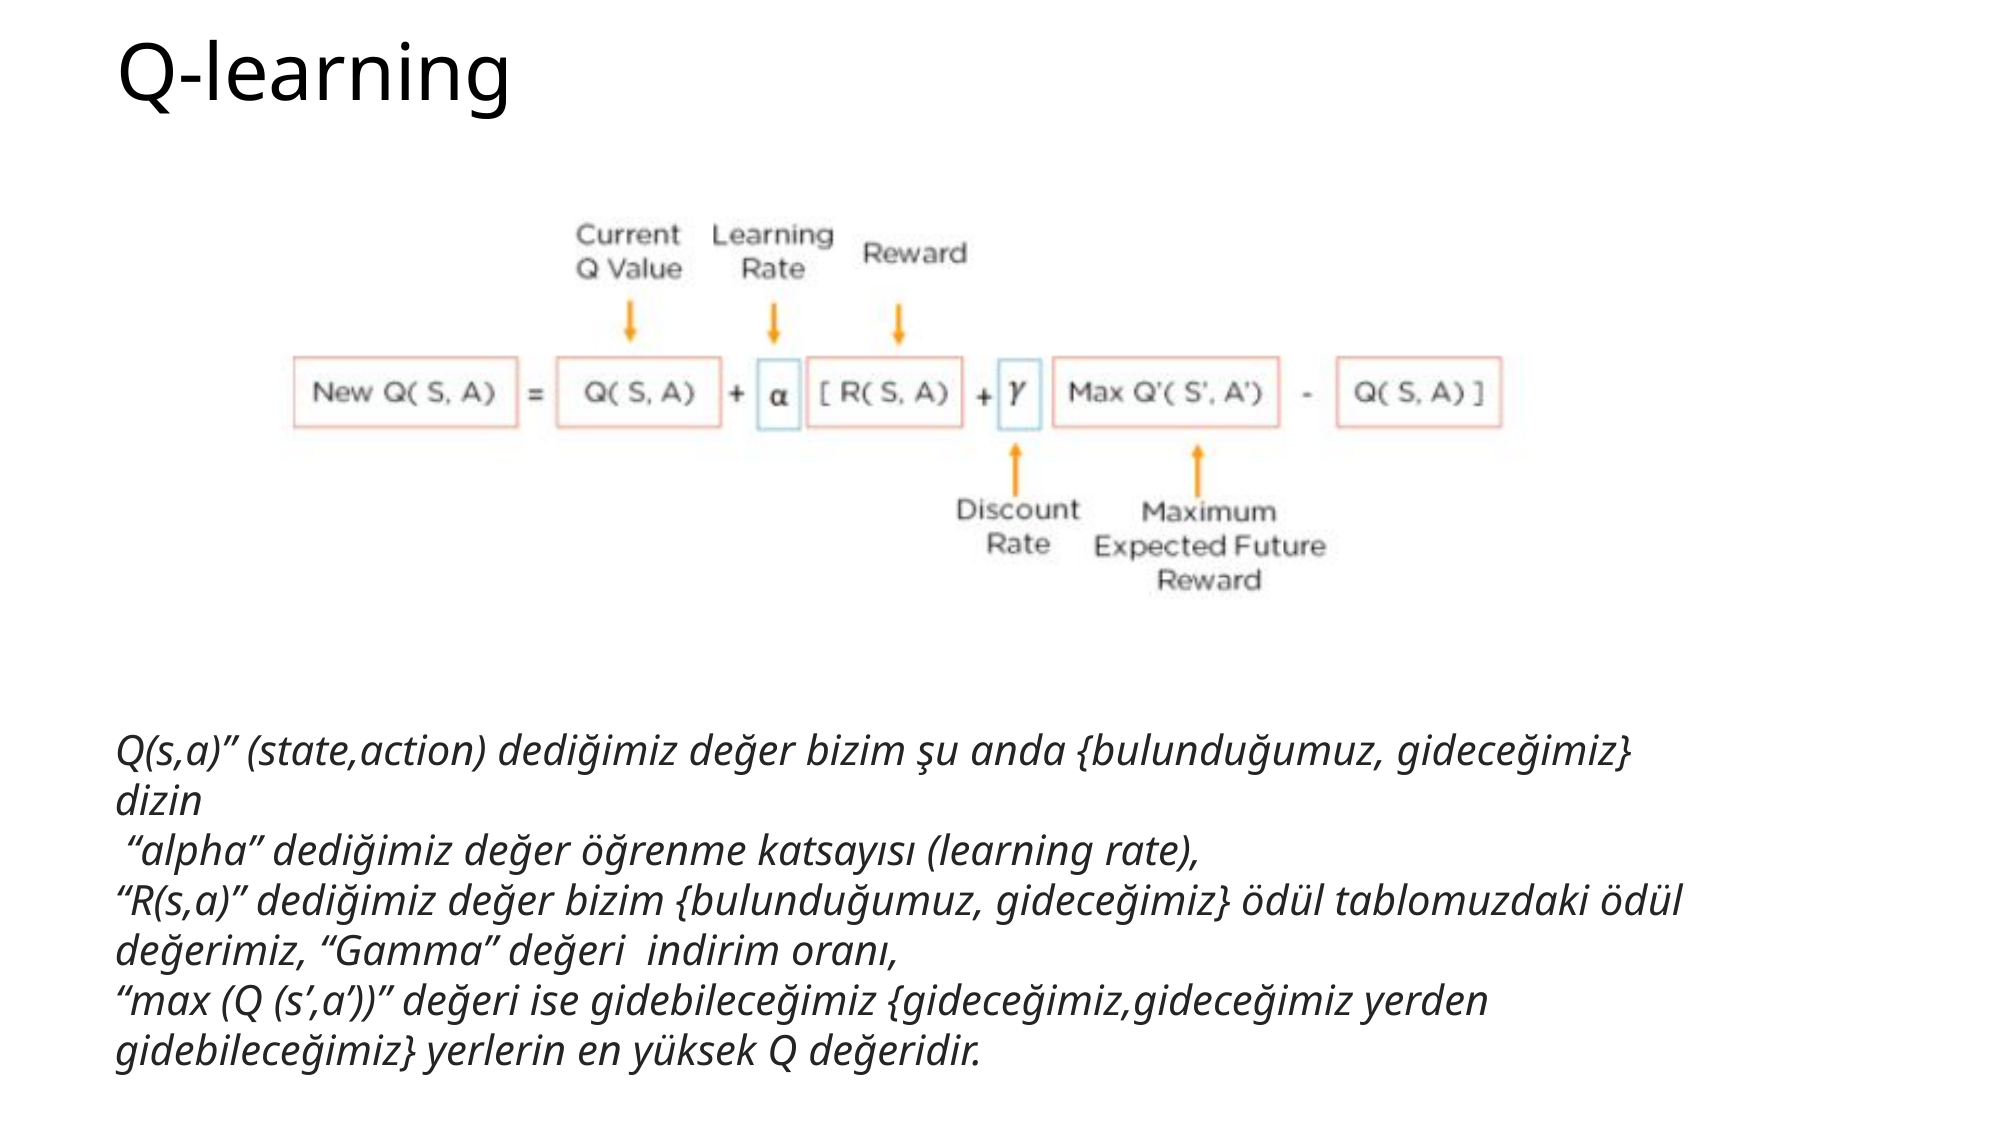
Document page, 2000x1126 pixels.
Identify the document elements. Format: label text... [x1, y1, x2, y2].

title Q-learning [99, 3, 1900, 134]
picture [220, 172, 1579, 641]
text_box Q(s,a)” (state,action) dediğimiz değer bizim şu anda {bulunduğumuz, gideceğimiz} dizin “alpha” dediğimiz değer öğrenme katsayısı (learning rate), “R(s,a)” dediğimiz değer bizim {bulunduğumuz, gideceğimiz} ödül tablomuzdaki ödül değerimiz, “Gamma” değeri indirim oranı, “max (Q (s’,a’))” değeri ise gidebileceğimiz {gideceğimiz,gideceğimiz yerden gidebileceğimiz} yerlerin en yüksek Q değeridir. [99, 716, 1744, 1082]
